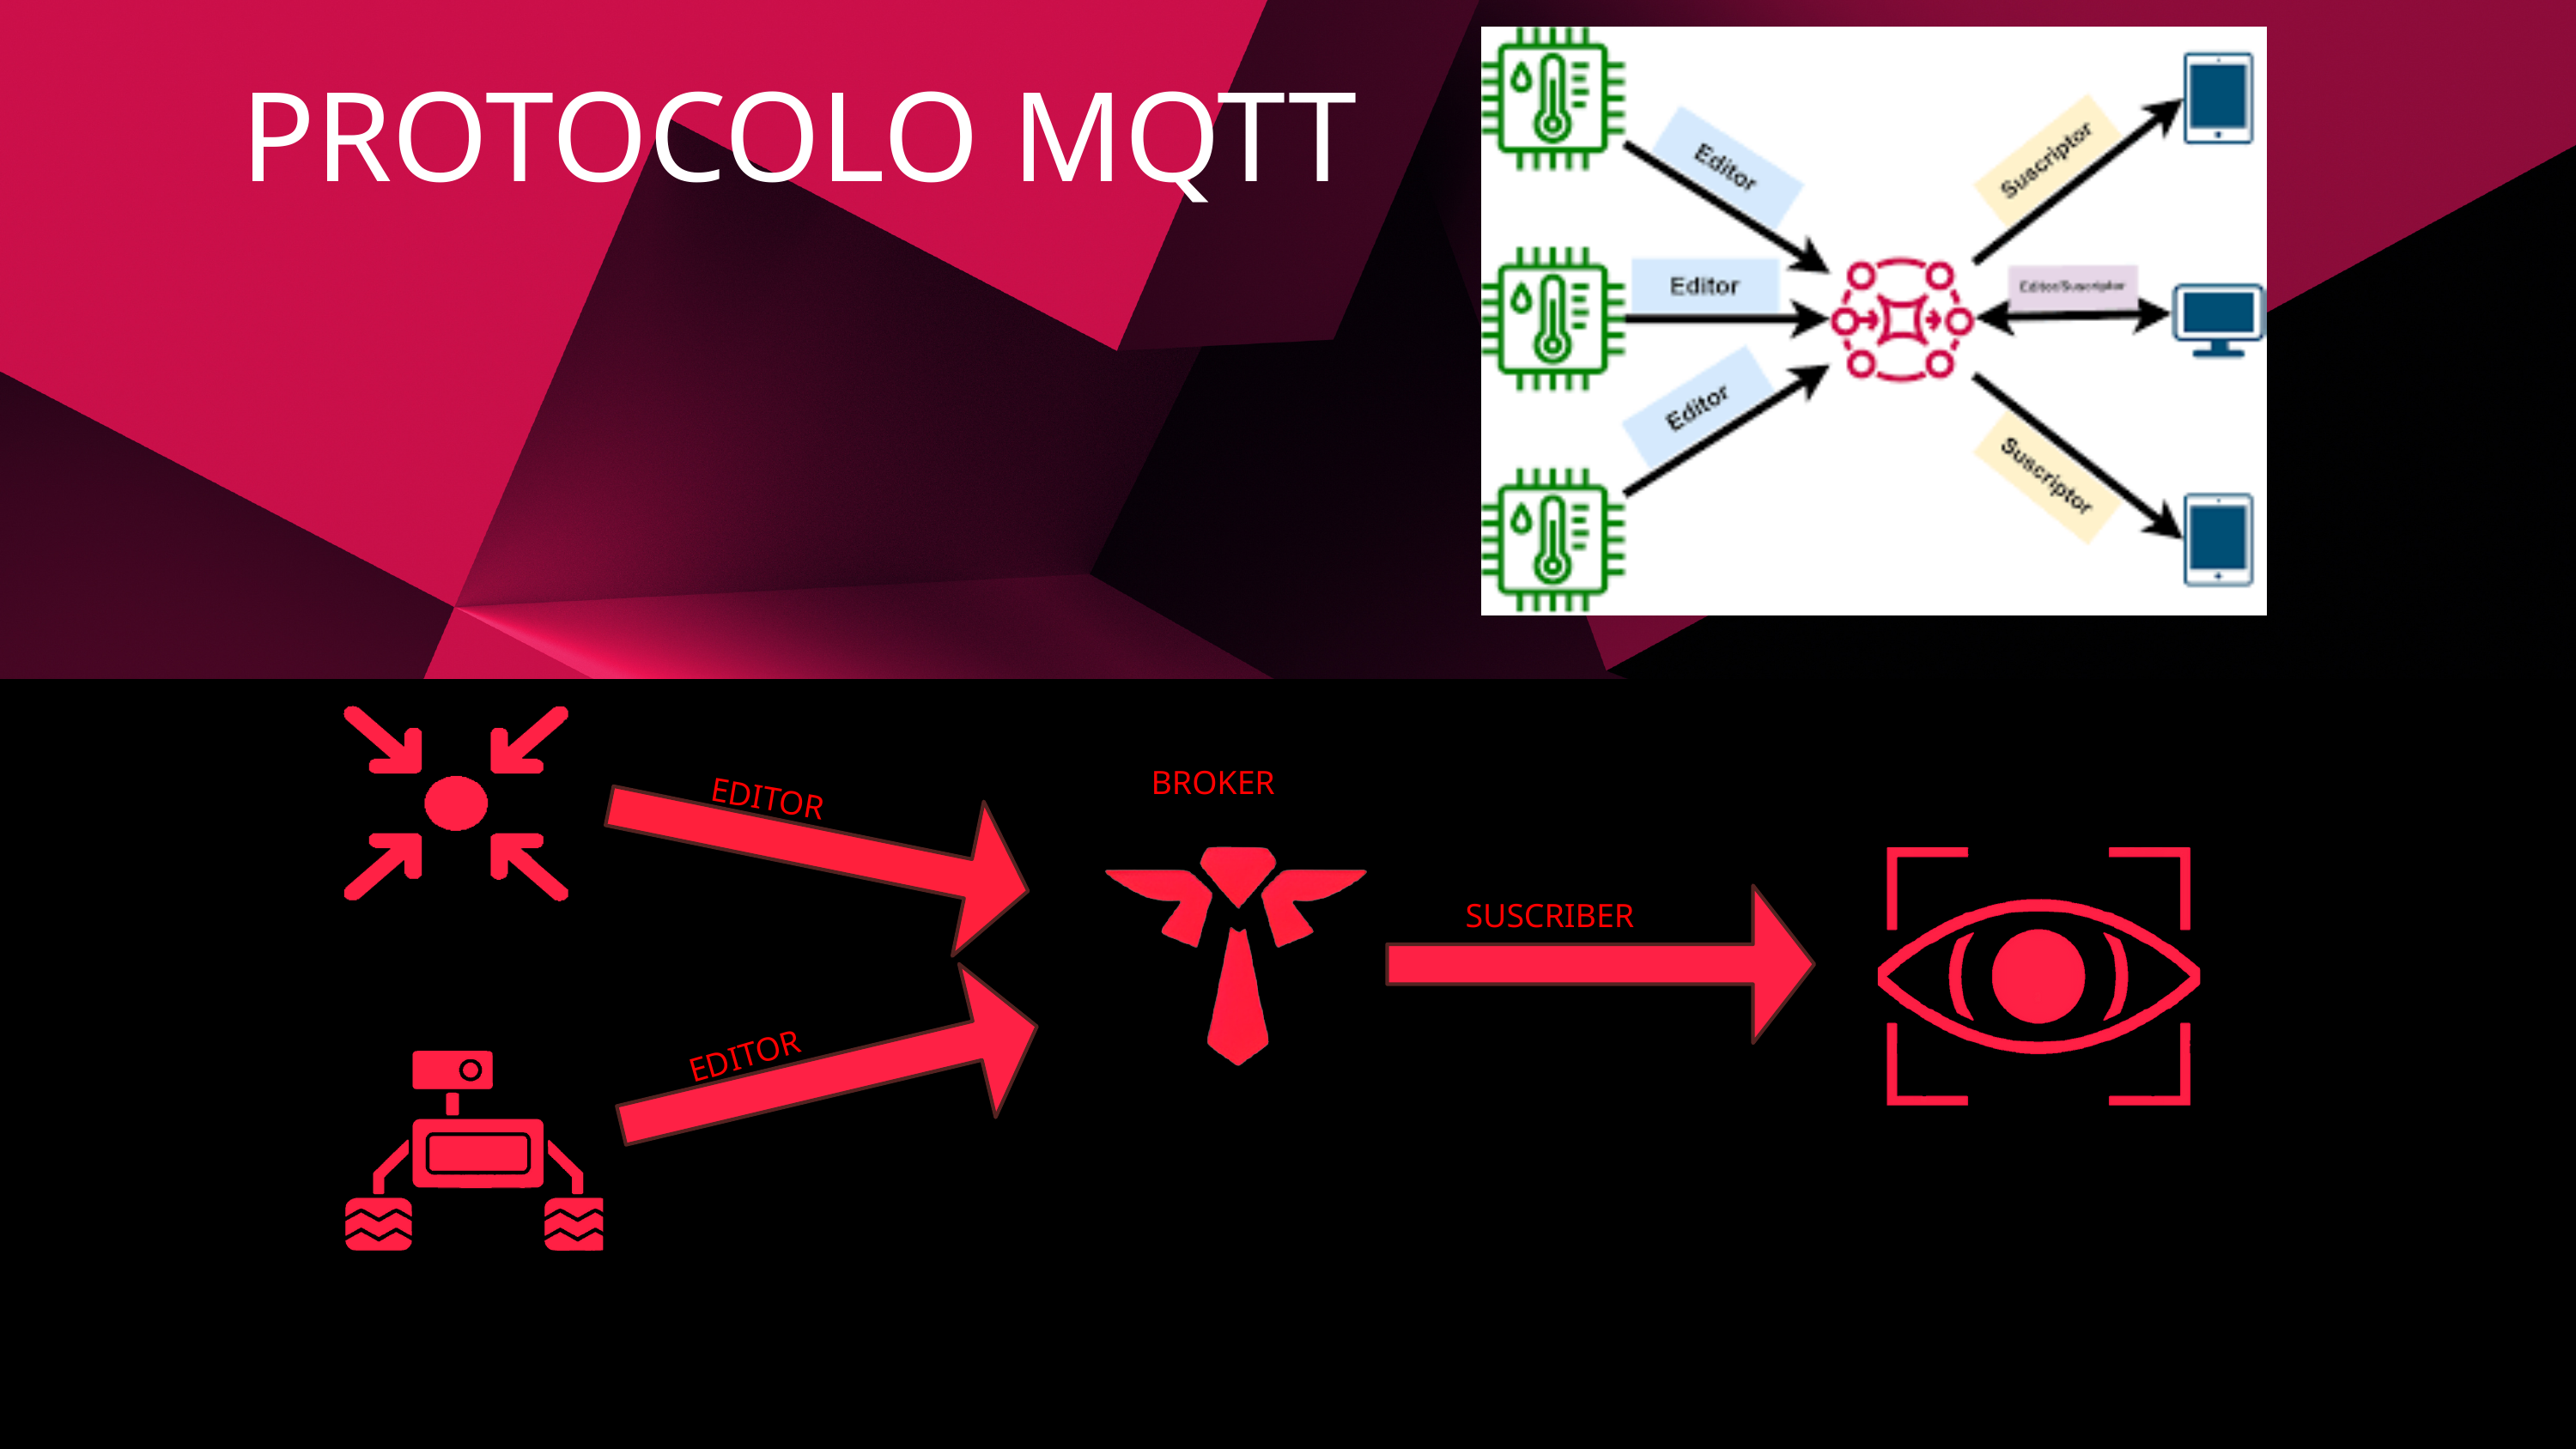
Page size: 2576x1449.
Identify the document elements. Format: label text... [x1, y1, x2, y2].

text_box EDITOR [694, 761, 905, 846]
text_box [615, 962, 1039, 1147]
picture [1480, 26, 2268, 615]
text_box [1390, 883, 1816, 1046]
text_box [604, 784, 1030, 958]
text_box [343, 1046, 604, 1251]
picture [1094, 829, 1387, 1076]
text_box [0, 0, 2576, 679]
text_box EDITOR [670, 992, 881, 1100]
text_box SUSCRIBER [1452, 888, 1686, 941]
text_box [338, 701, 574, 906]
text_box [1877, 847, 2201, 1106]
text_box BROKER [1138, 755, 1343, 808]
text_box PROTOCOLO MQTT [0, 70, 1476, 206]
